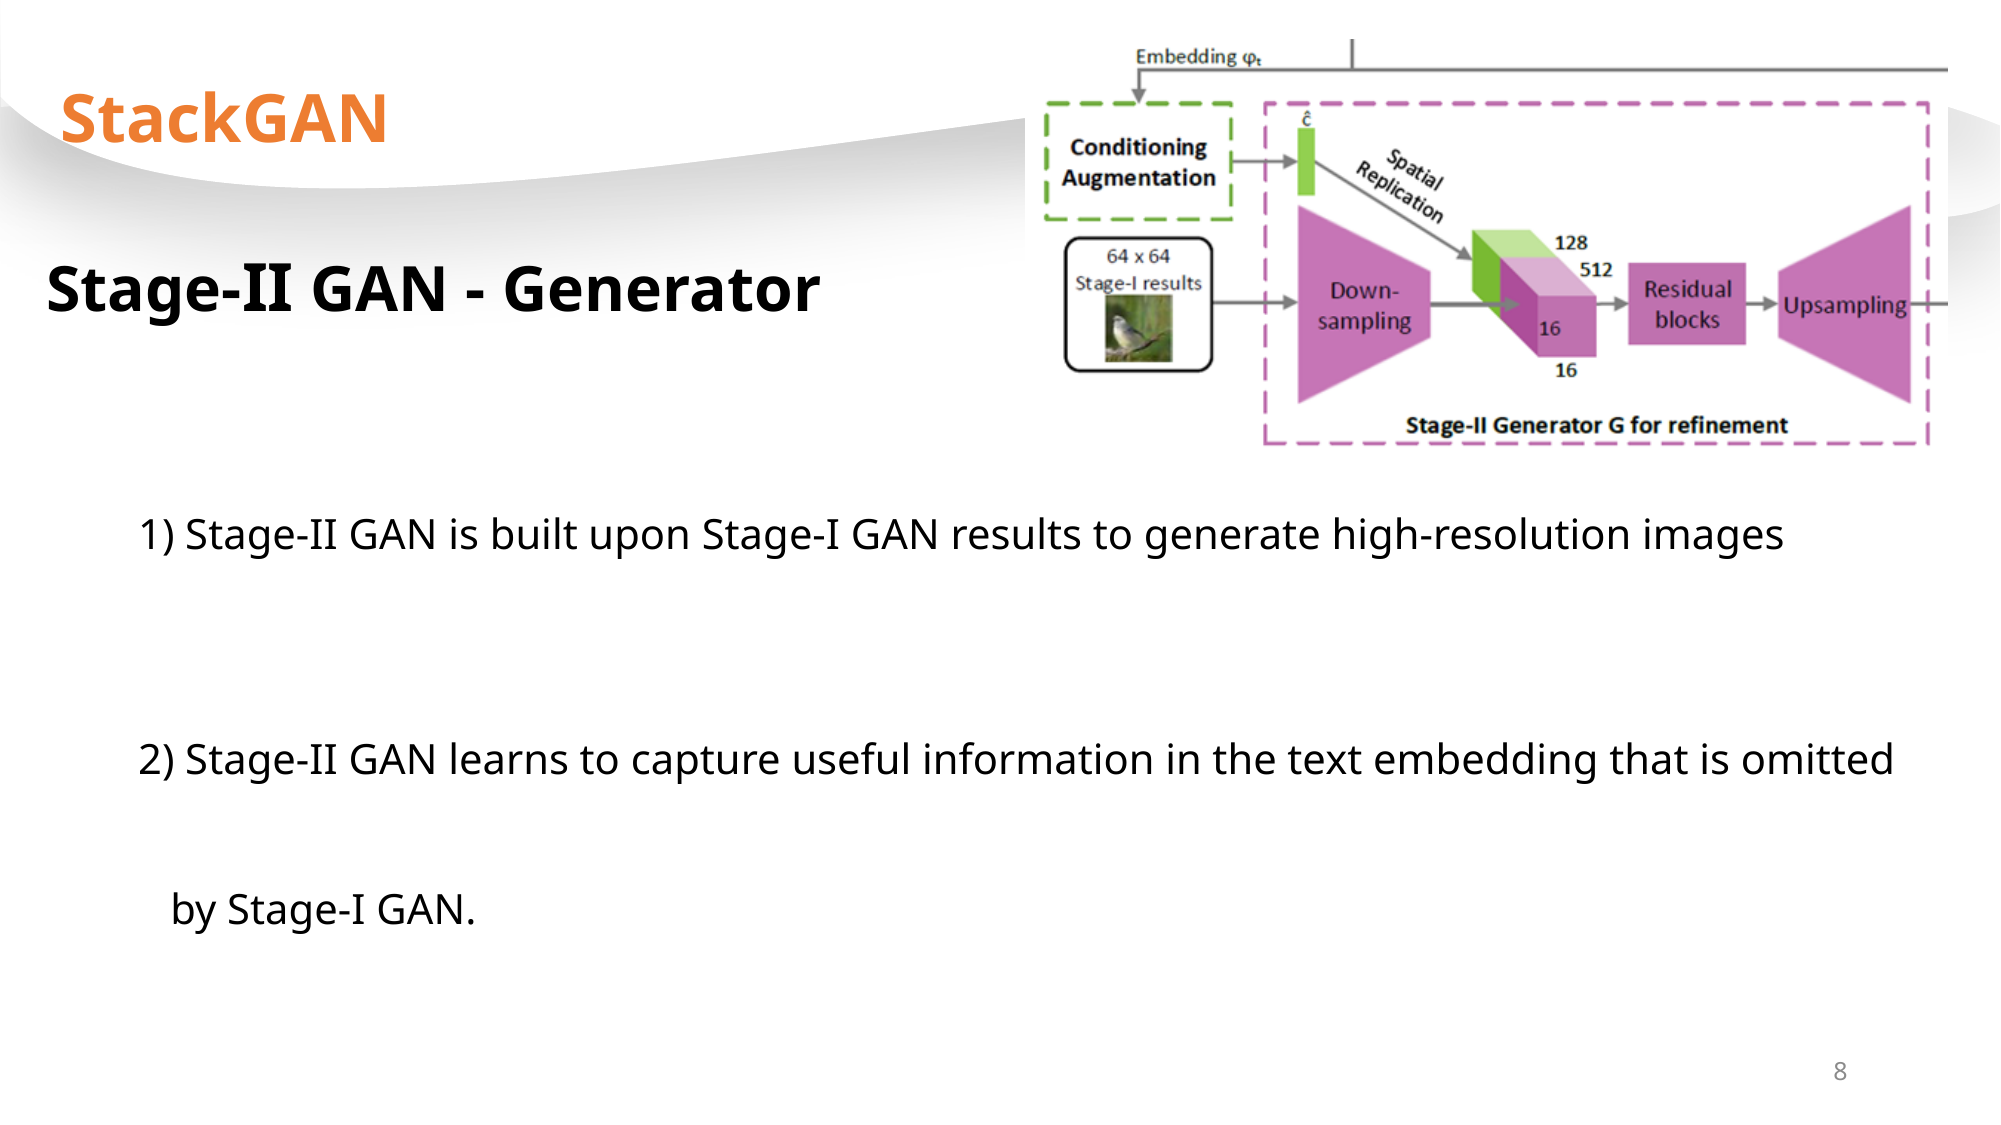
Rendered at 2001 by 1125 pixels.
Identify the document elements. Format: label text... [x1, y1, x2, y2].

text_box Stage-II GAN - Generator [31, 236, 1024, 332]
picture [1024, 39, 1948, 450]
text_box 1) Stage-II GAN is built upon Stage-I GAN results to generate high-resolution images 2) Stage-II GAN learns to capture useful information in the text embedding that is omitted by Stage-I GAN. [123, 475, 1927, 941]
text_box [0, 0, 2000, 219]
slide_number 8 [1412, 1042, 1863, 1103]
